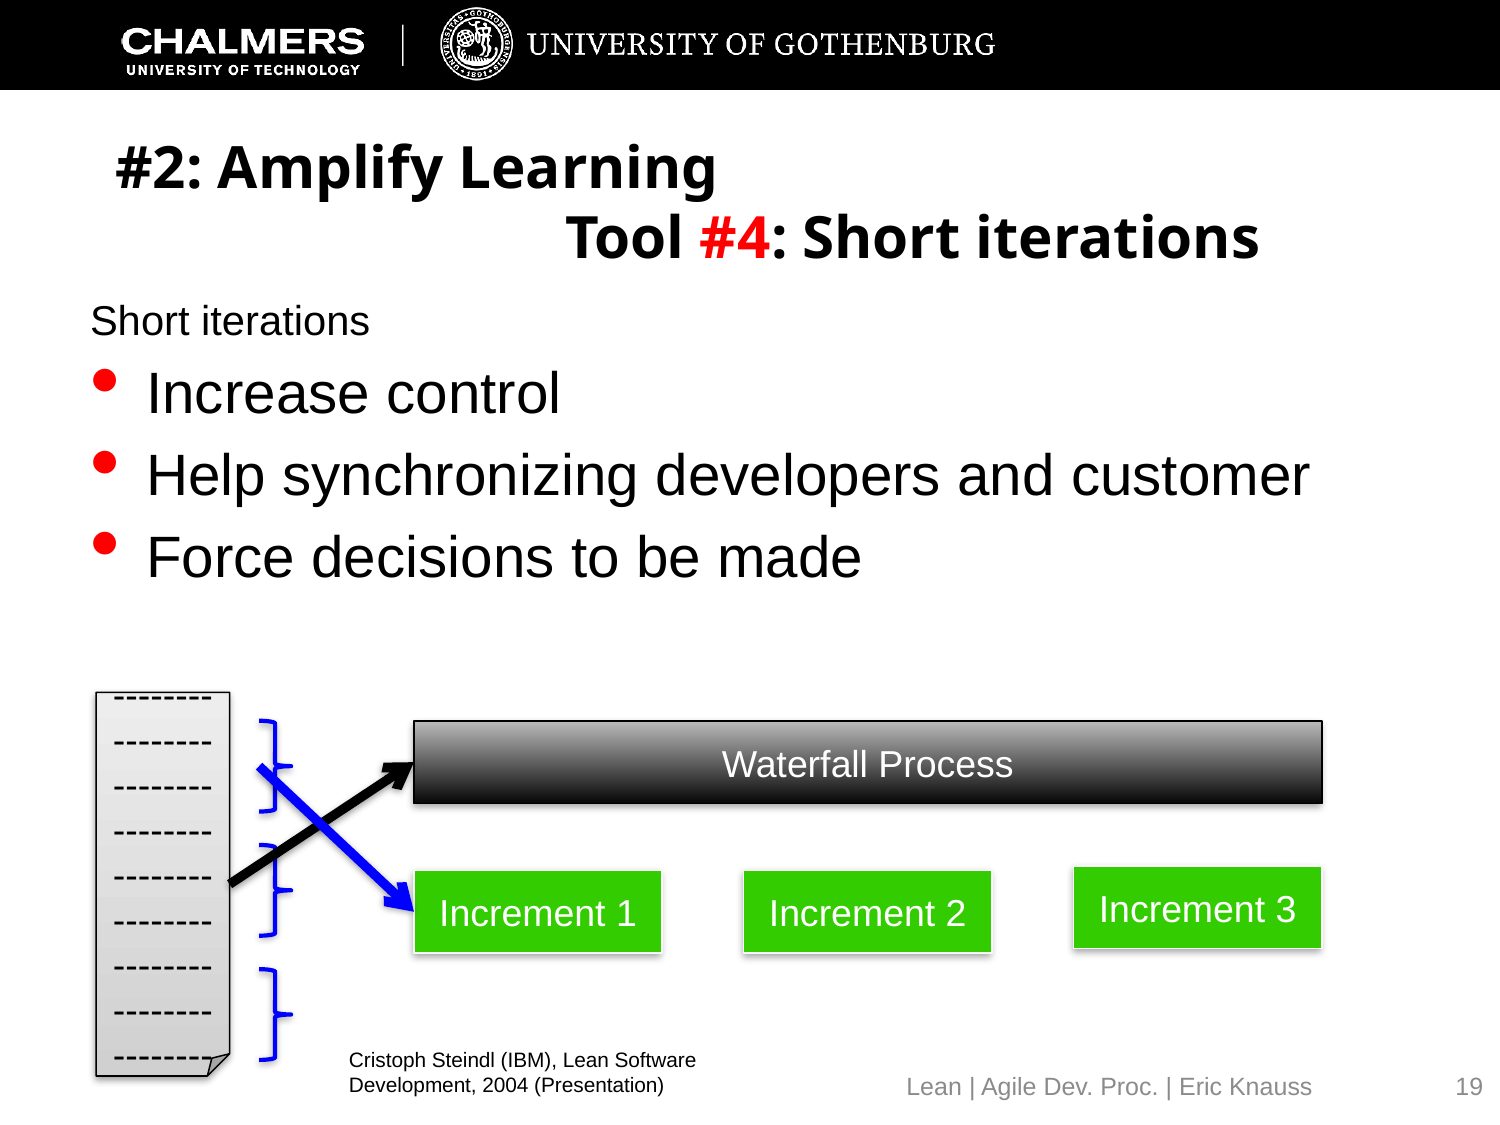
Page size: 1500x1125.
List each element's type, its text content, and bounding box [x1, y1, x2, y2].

text_box Increment 3 [1073, 865, 1323, 949]
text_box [229, 761, 415, 885]
text_box Waterfall Process [413, 720, 1323, 804]
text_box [290, 765, 415, 913]
text_box ------------------------------------------------------------------------ [95, 691, 231, 1077]
text_box Cristoph Steindl (IBM), Lean Software Development, 2004 (Presentation) [334, 1038, 841, 1104]
text_box Increment 1 [413, 870, 663, 954]
text_box Increment 2 [743, 870, 993, 954]
slide_number 19 [1360, 1055, 1499, 1116]
text_box [259, 967, 294, 1063]
text_box [259, 894, 278, 938]
footer Lean | Agile Dev. Proc. | Eric Knauss [872, 1055, 1348, 1116]
title #2: Amplify Learning Tool #4: Short iterations [100, 137, 1500, 263]
picture [112, 7, 999, 84]
text_box [259, 718, 278, 760]
list Short iterations Increase control Help synchronizing developers and customer Force decisions to be made [75, 286, 1425, 620]
